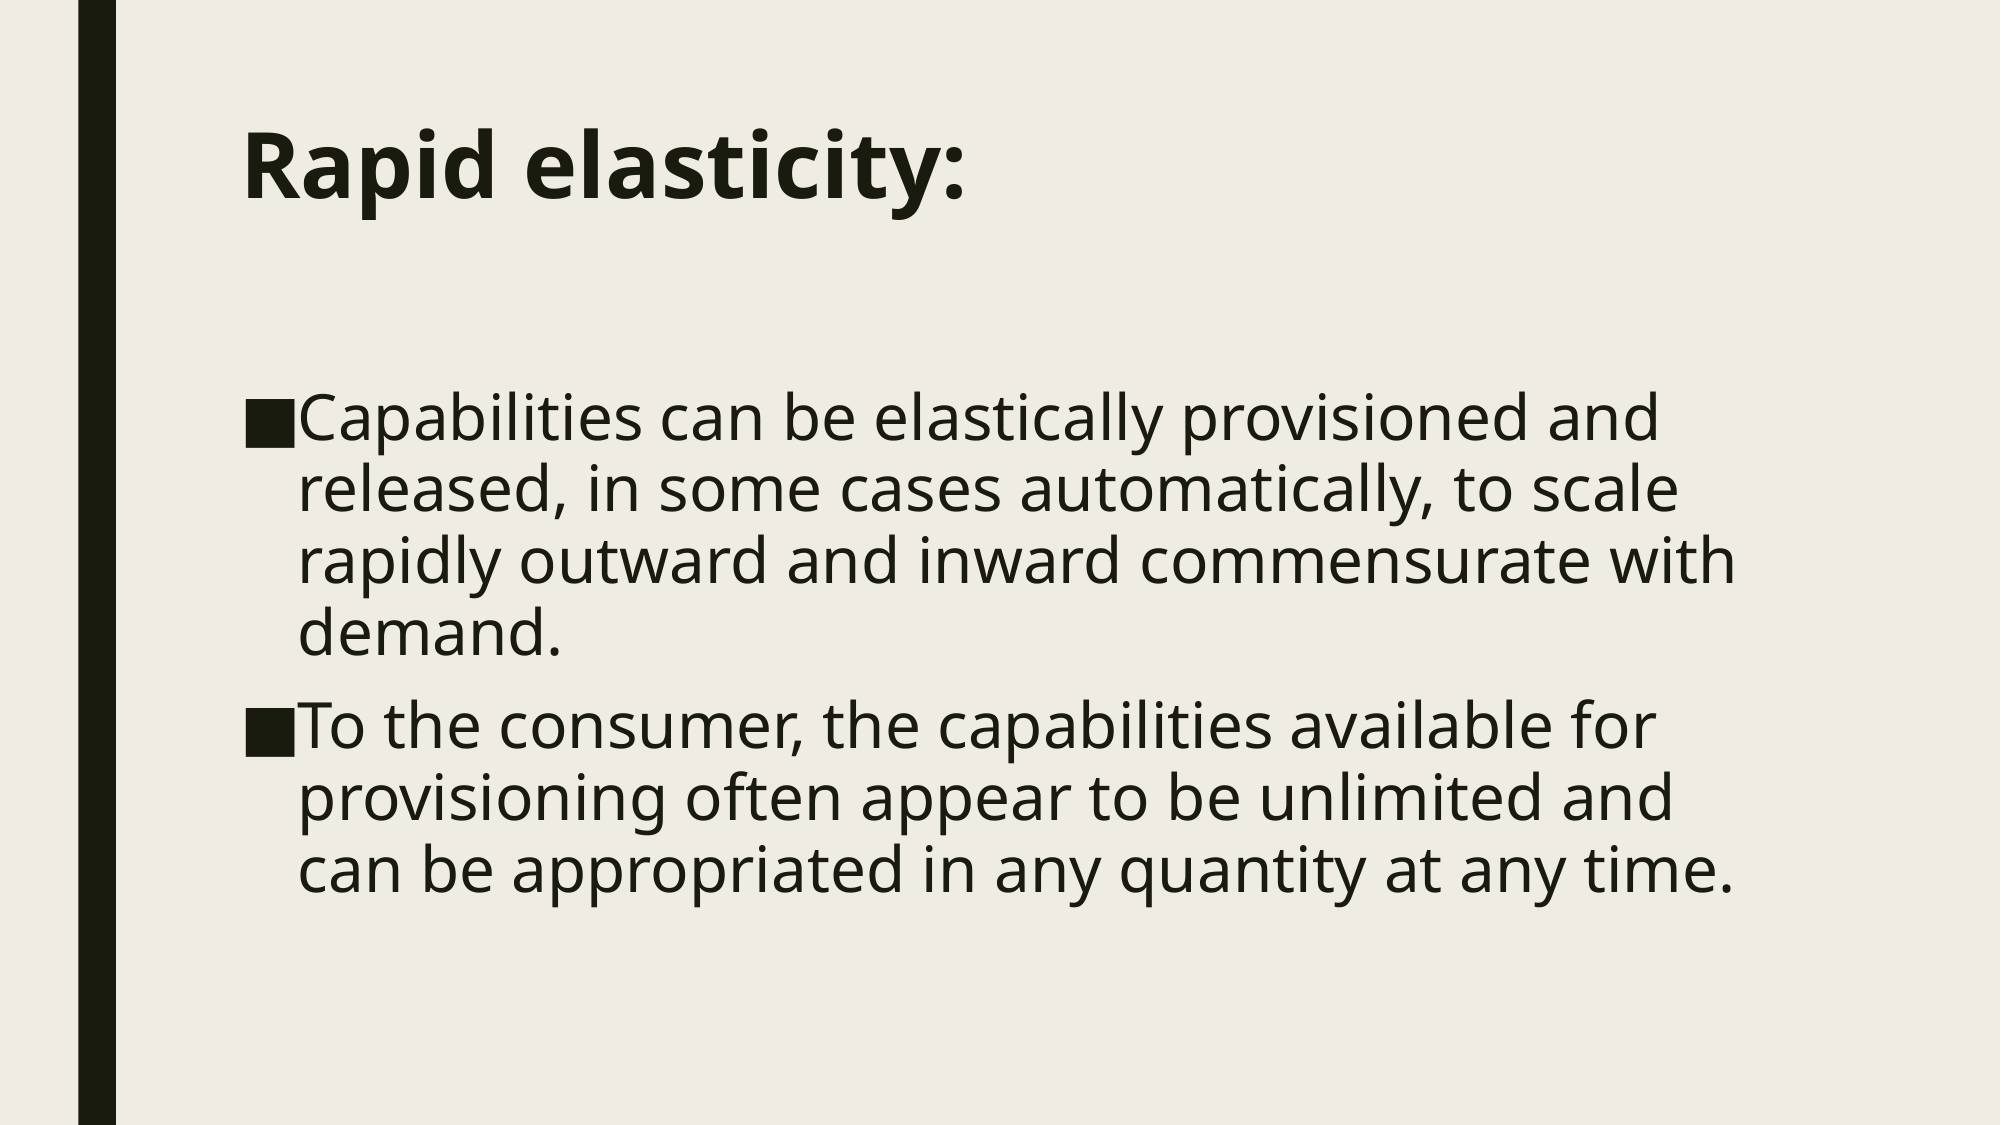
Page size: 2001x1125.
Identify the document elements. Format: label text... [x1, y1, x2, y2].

list Capabilities can be elastically provisioned and released, in some cases automatically, to scale rapidly outward and inward commensurate with demand. To the consumer, the capabilities available for provisioning often appear to be unlimited and can be appropriated in any quantity at any time. [225, 375, 1800, 963]
title Rapid elasticity: [225, 112, 1800, 357]
